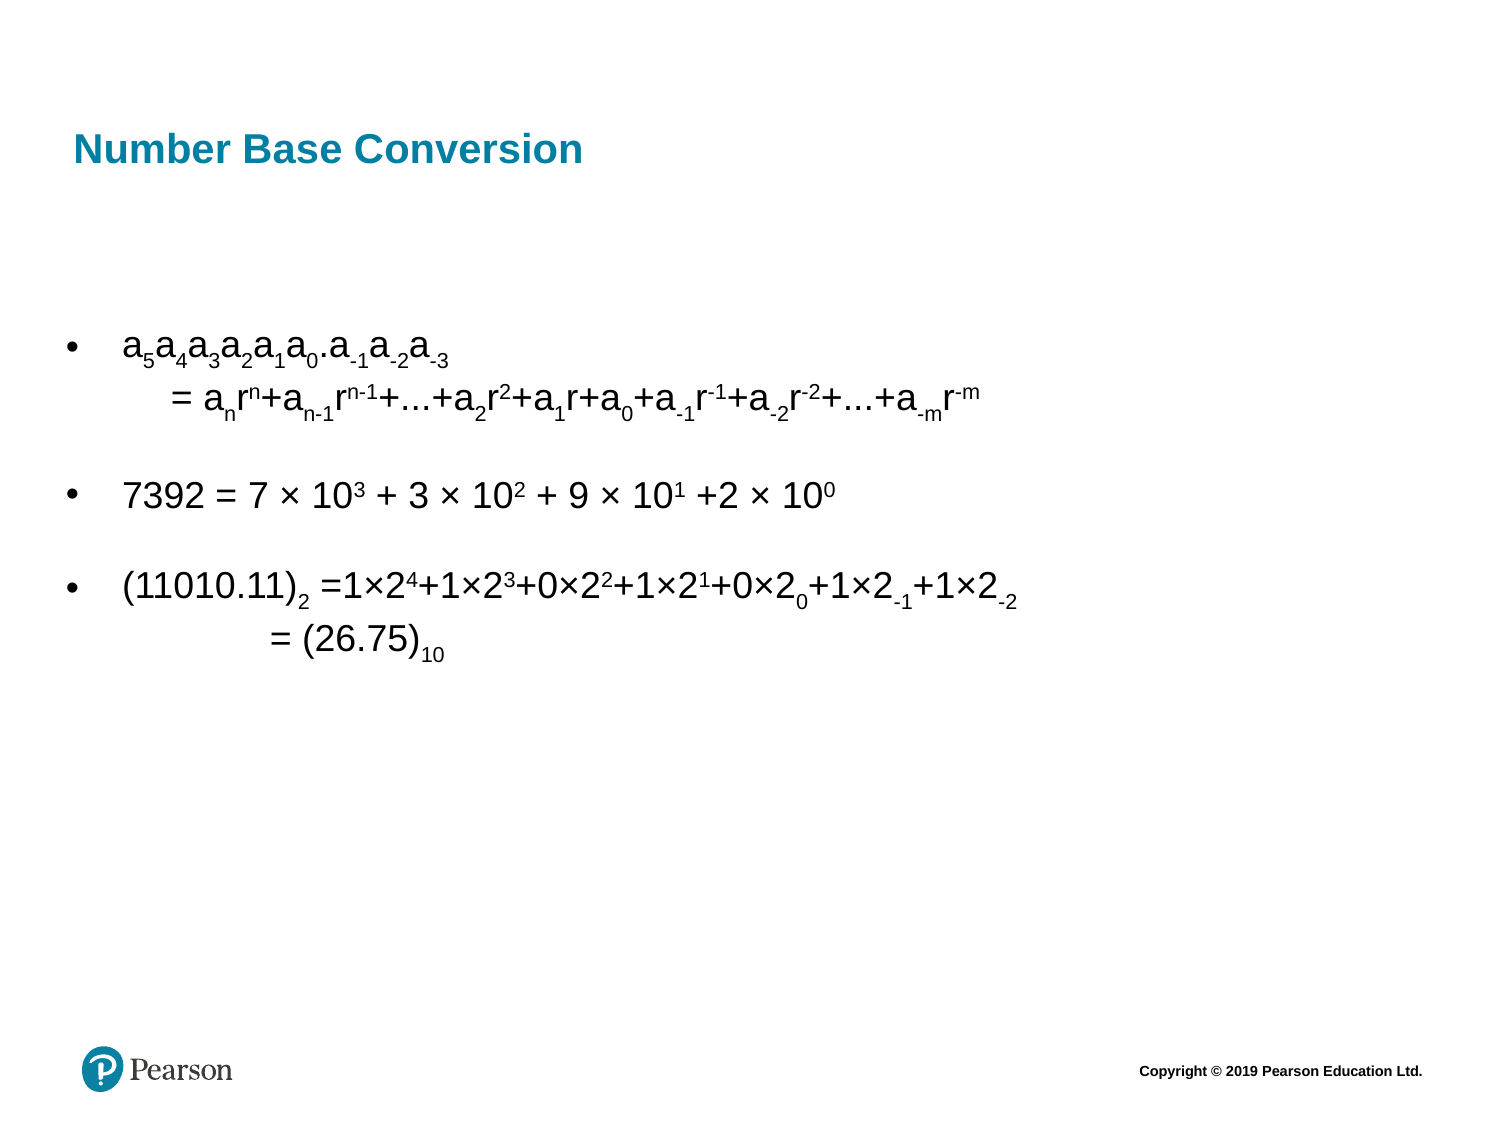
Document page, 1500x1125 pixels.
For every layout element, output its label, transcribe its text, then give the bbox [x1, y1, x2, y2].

text_box a5a4a3a2a1a0.a-1a-2a-3 = anrn+an-1rn-1+...+a2r2+a1r+a0+a-1r-1+a-2r-2+...+a-mr-m 7392 = 7 × 103 + 3 × 102 + 9 × 101 +2 × 100 (11010.11)2 =1×24+1×23+0×22+1×21+0×20+1×2-1+1×2-2 = (26.75)10 [51, 312, 1195, 725]
text_box Number Base Conversion [73, 71, 1450, 227]
